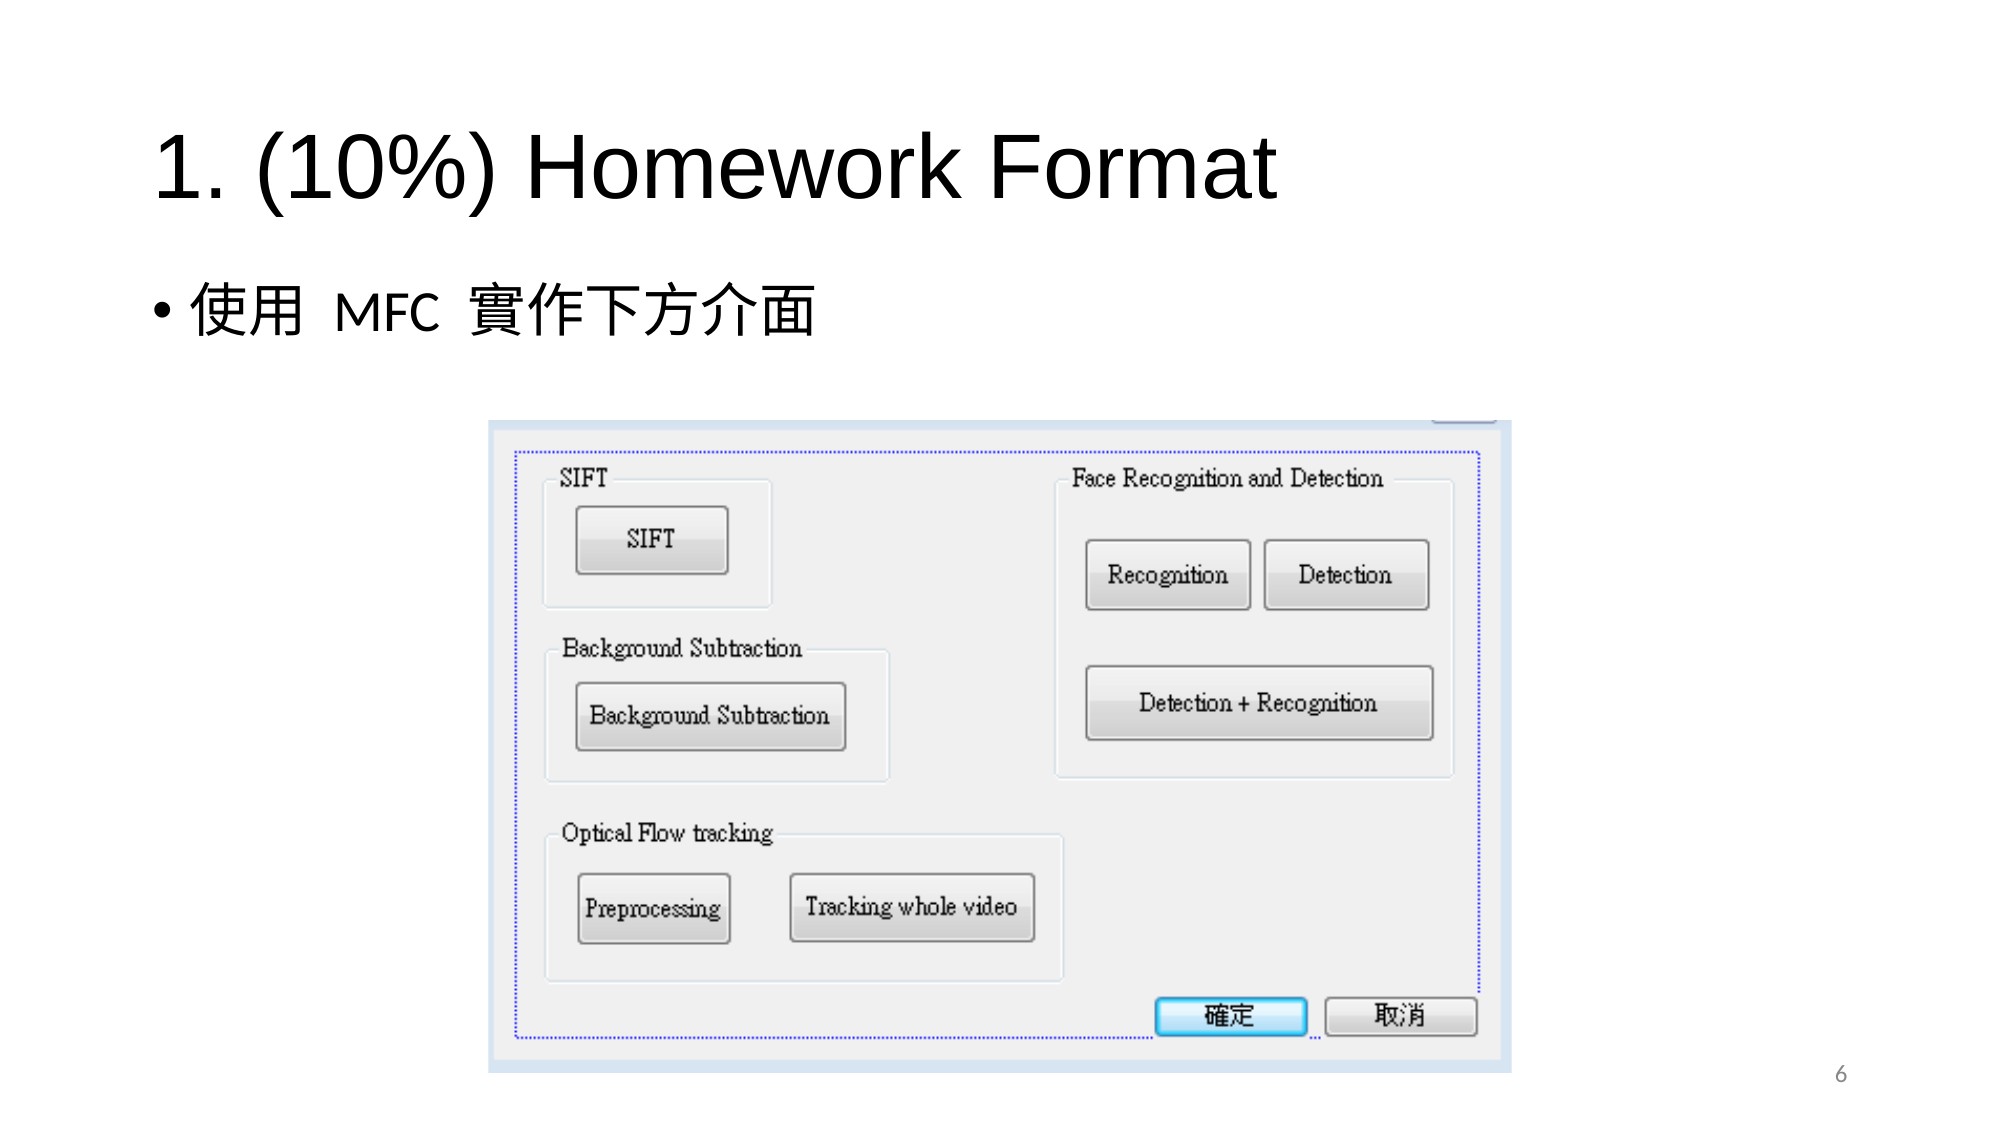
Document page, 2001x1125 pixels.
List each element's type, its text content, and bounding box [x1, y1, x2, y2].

slide_number 6 [1412, 1042, 1863, 1103]
picture [488, 420, 1512, 1073]
text_box 使用 MFC 實作下方介面 [137, 273, 1863, 988]
title 1. (10%) Homework Format [137, 59, 1863, 273]
